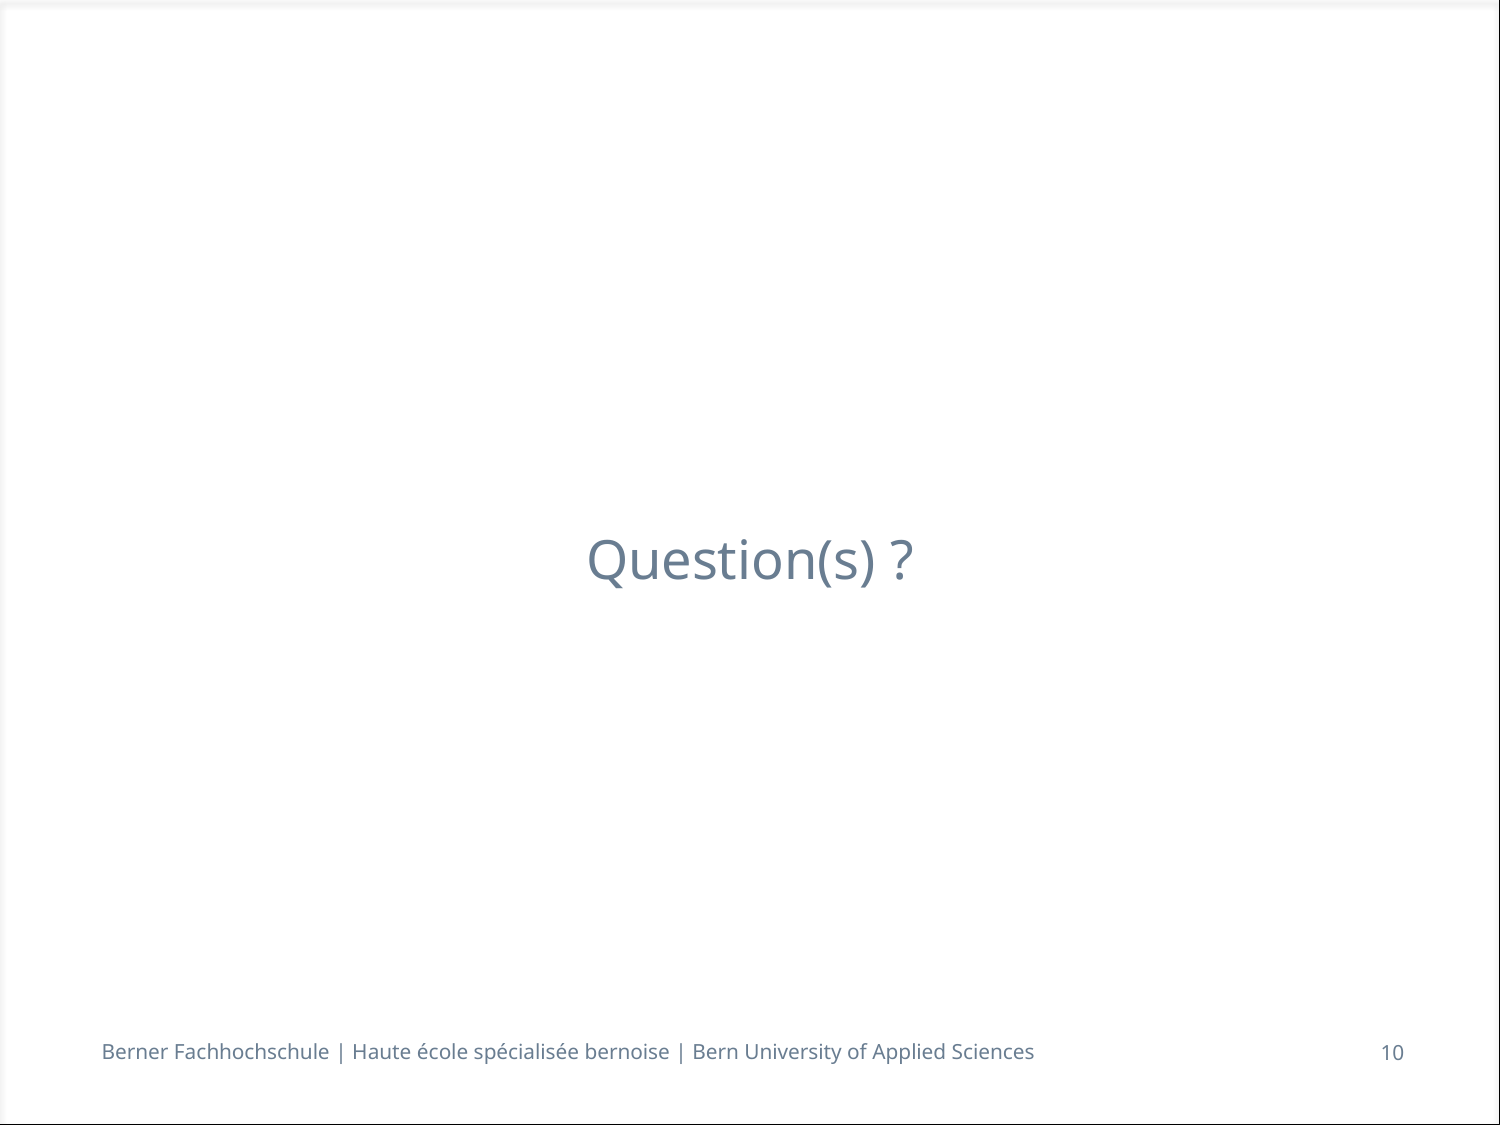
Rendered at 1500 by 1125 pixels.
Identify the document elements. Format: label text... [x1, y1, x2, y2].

title Question(s) ? [85, 518, 1415, 607]
slide_number 10 [1109, 1023, 1404, 1084]
